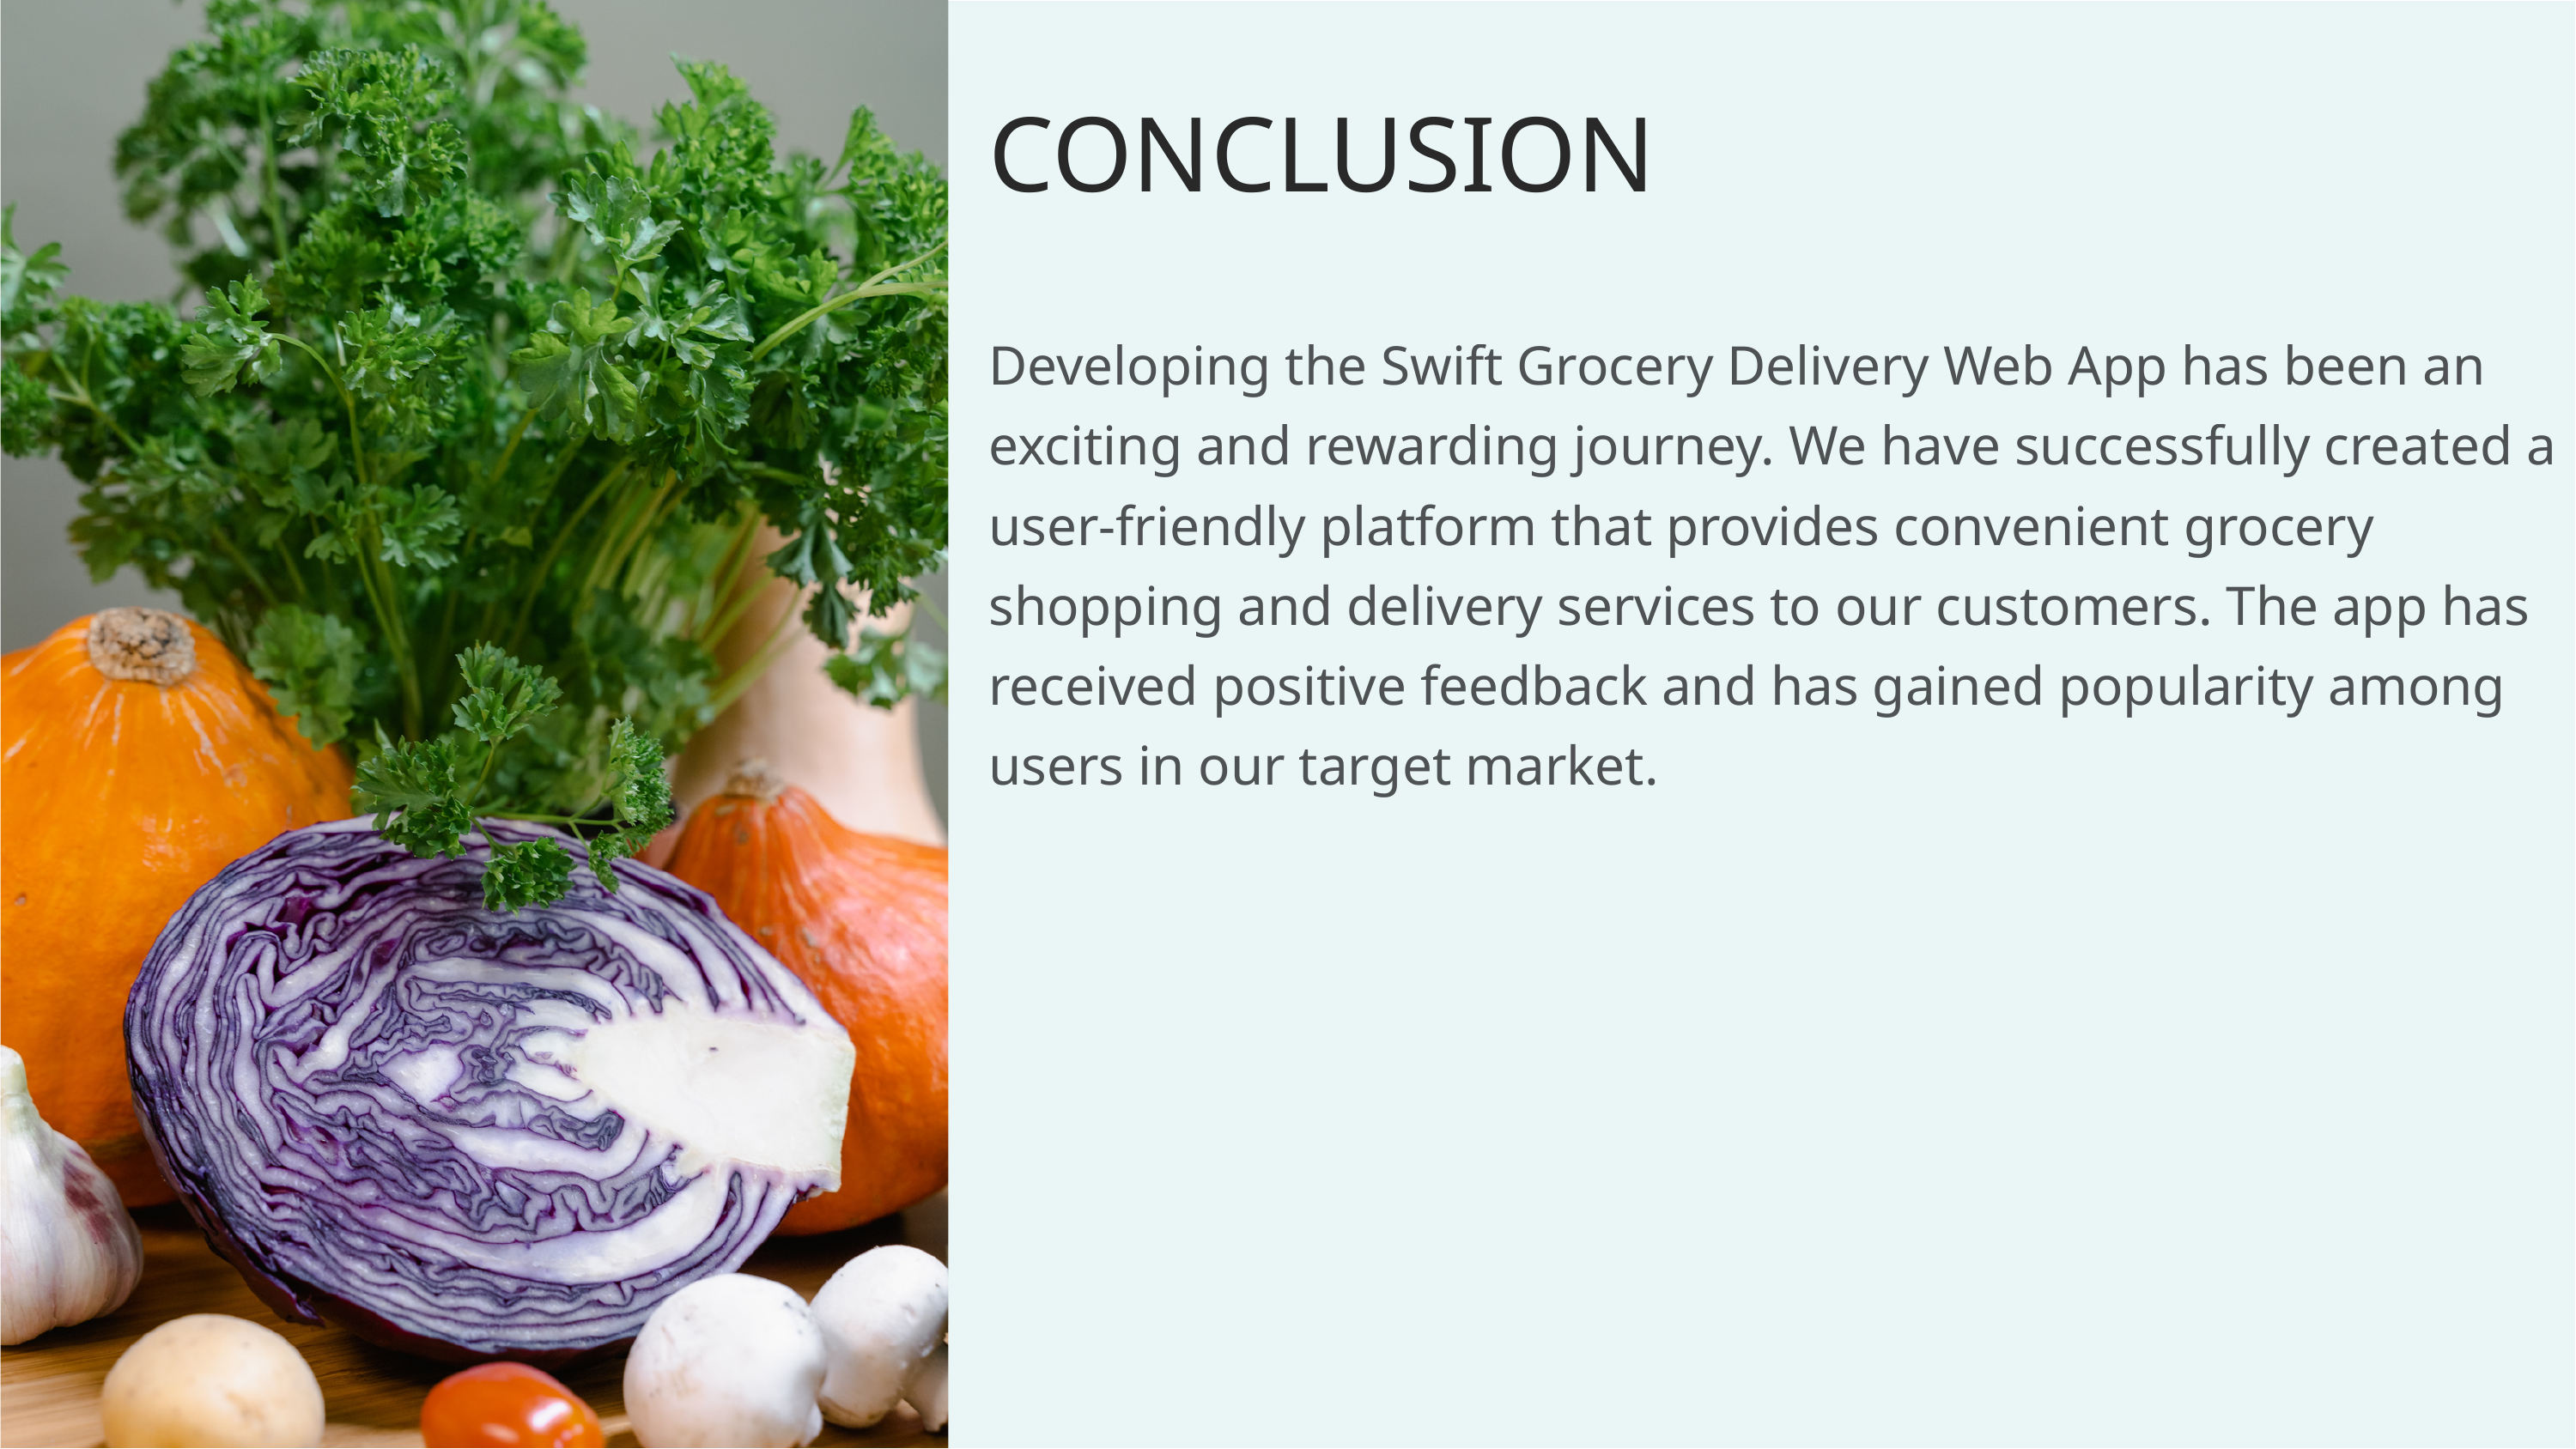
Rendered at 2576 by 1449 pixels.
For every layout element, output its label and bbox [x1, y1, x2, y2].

text_box [0, 0, 2576, 1448]
